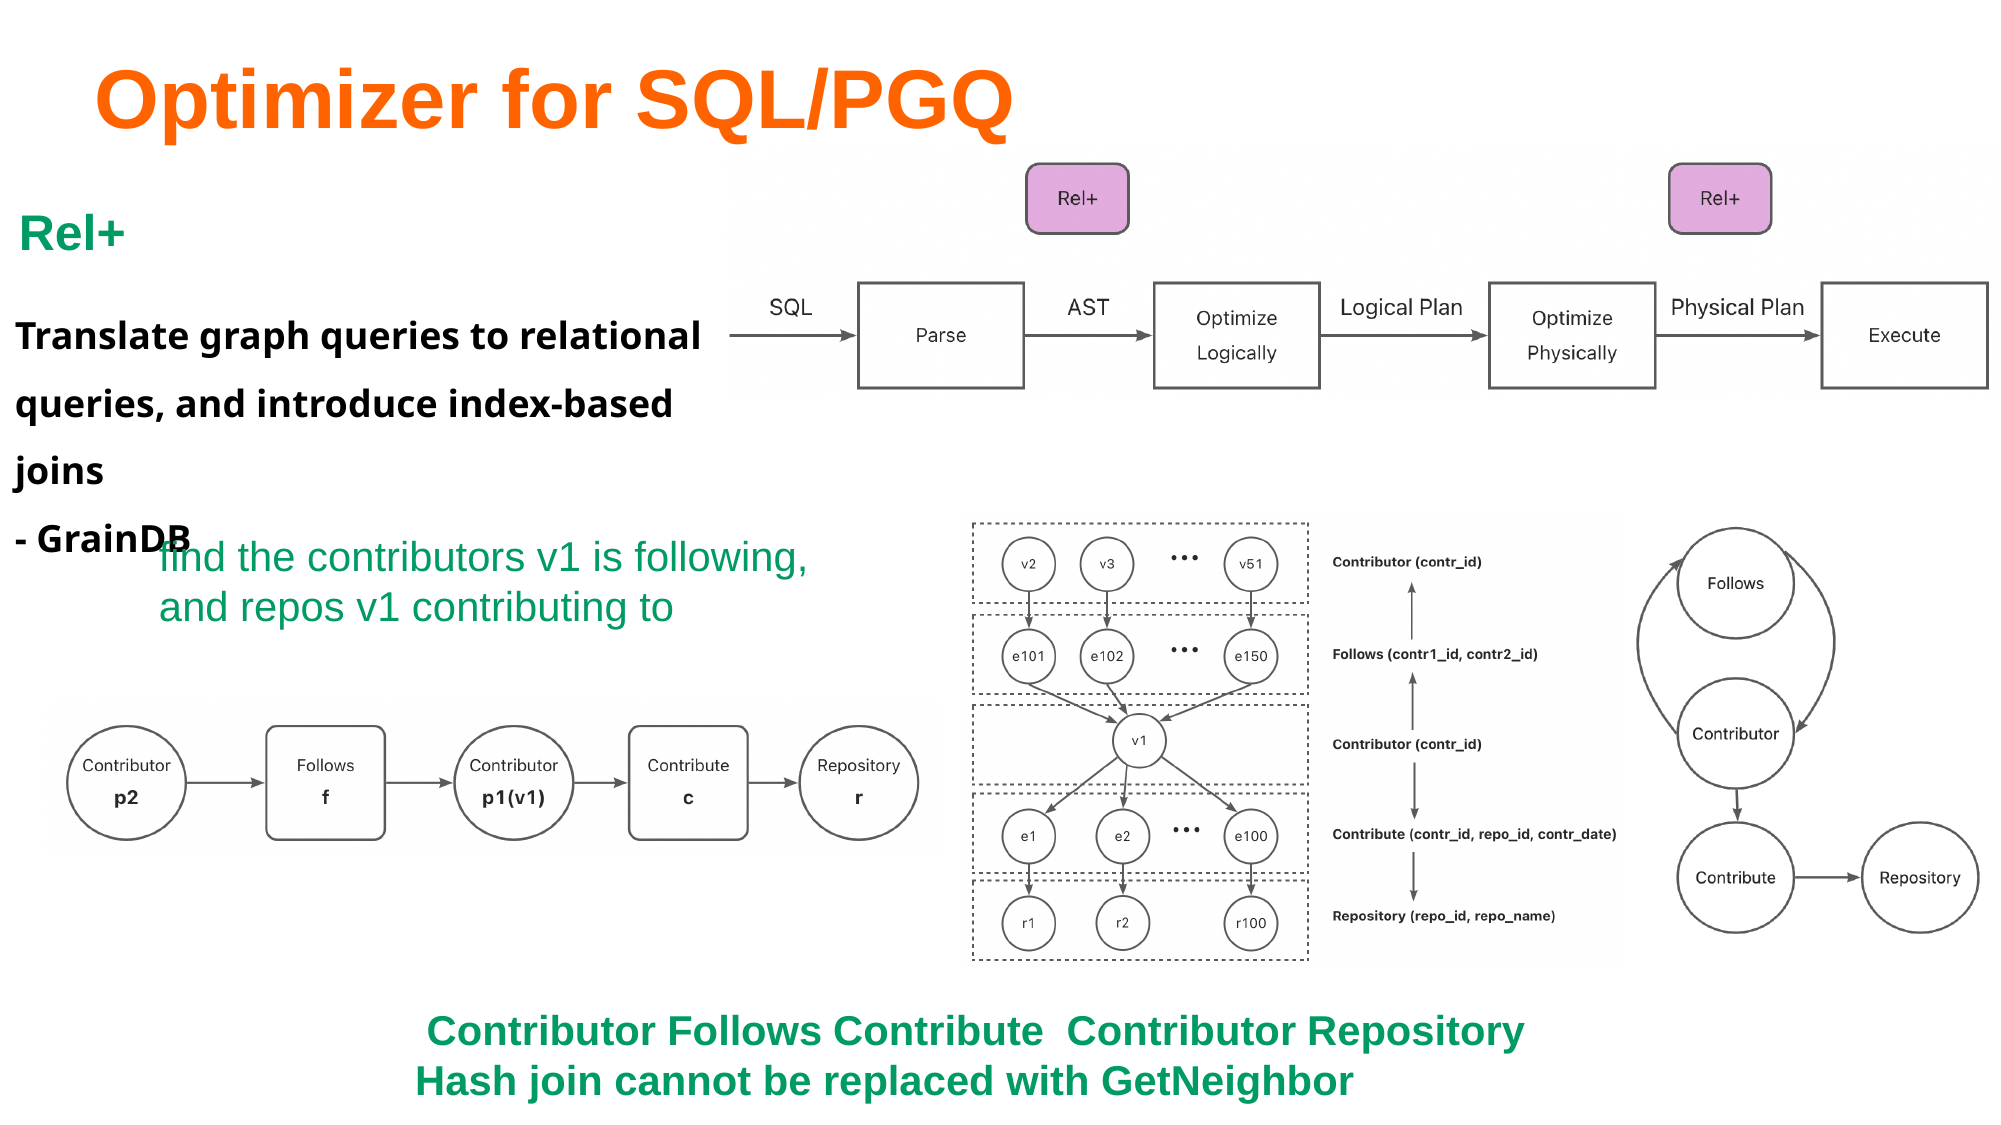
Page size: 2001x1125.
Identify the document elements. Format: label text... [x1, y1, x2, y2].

picture [1635, 524, 1984, 936]
text_box Translate graph queries to relational queries, and introduce index-based joins - GrainDB [0, 282, 766, 568]
picture [724, 145, 2000, 400]
text_box find the contributors v1 is following, and repos v1 contributing to [144, 521, 836, 637]
picture [44, 700, 941, 854]
text_box Rel+ [4, 193, 141, 268]
picture [961, 515, 1625, 967]
text_box Optimizer for SQL/PGQ [80, 37, 1055, 153]
